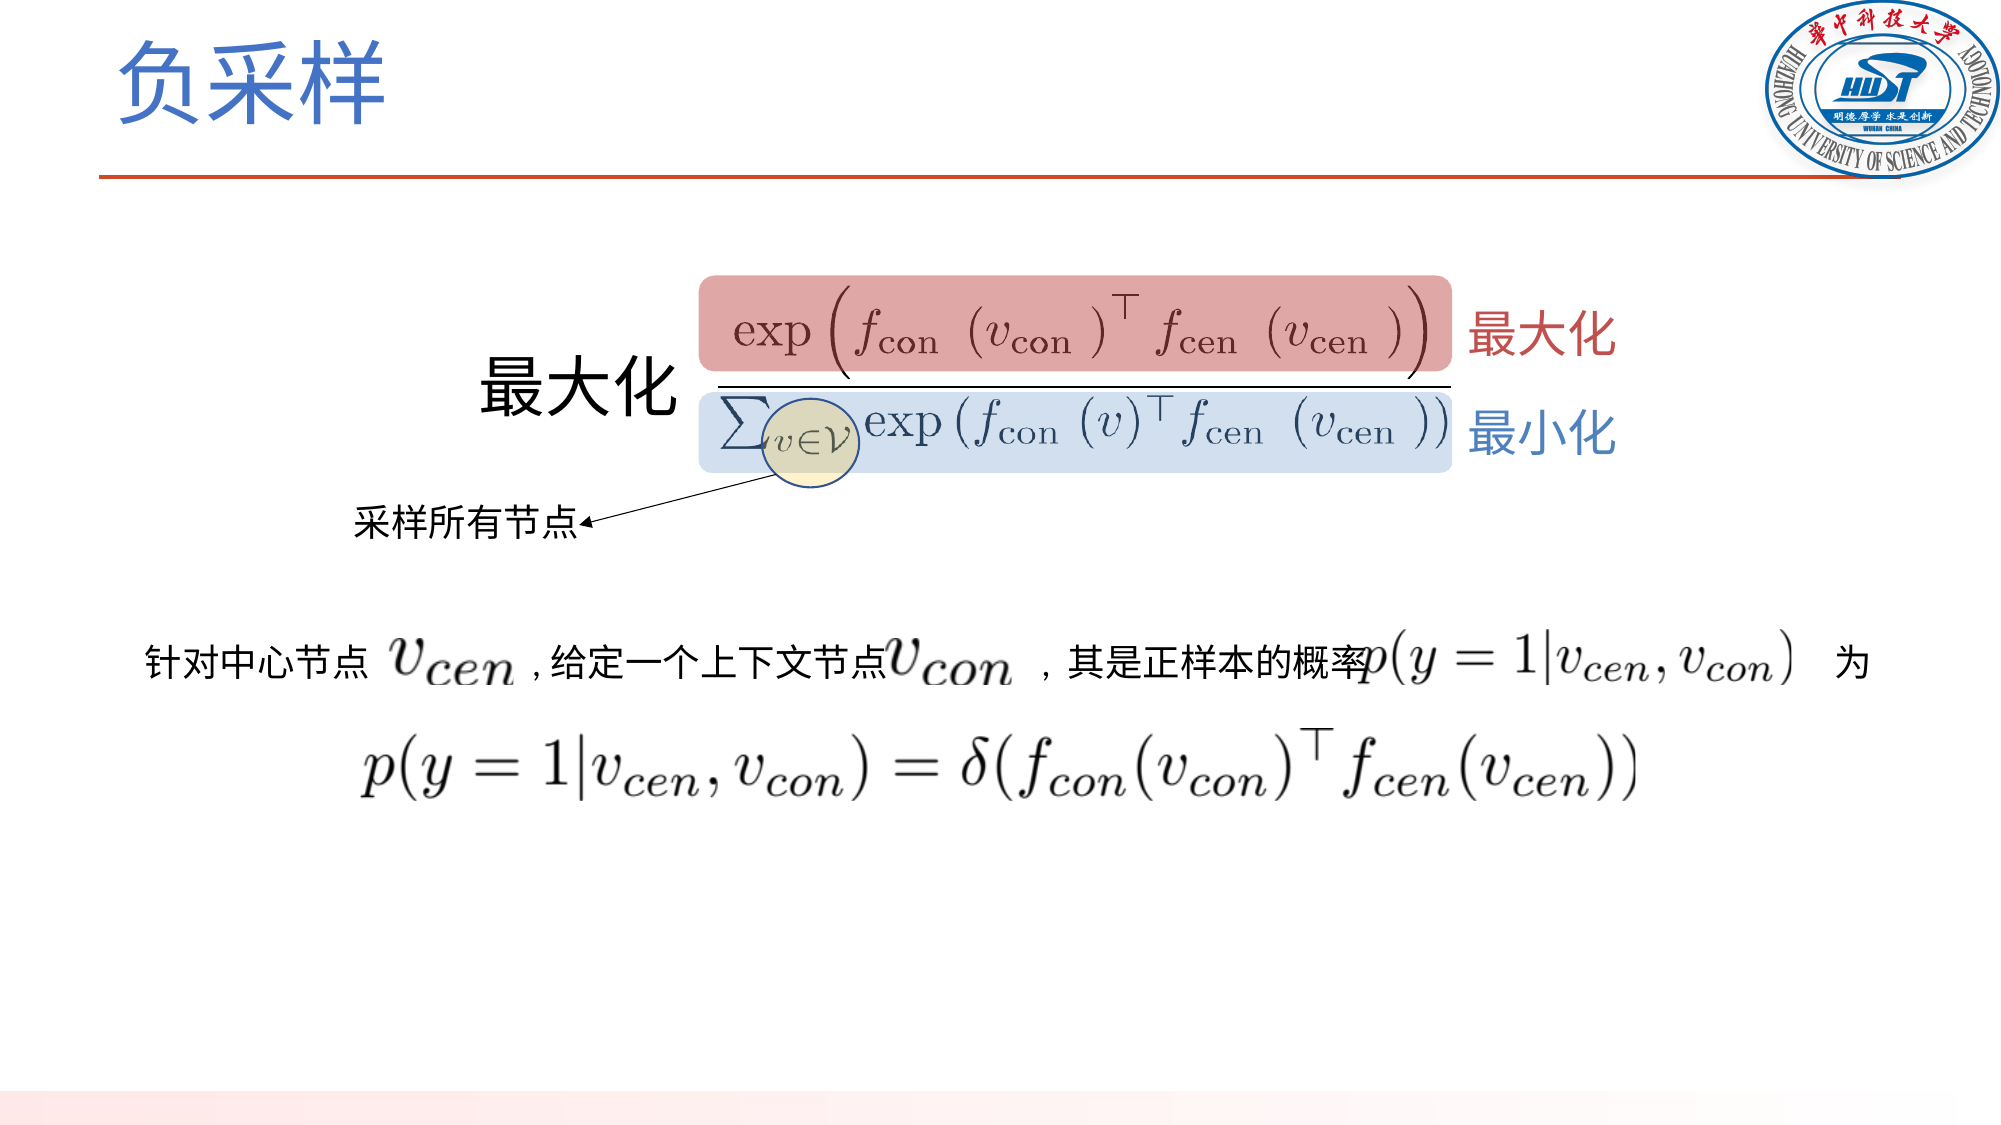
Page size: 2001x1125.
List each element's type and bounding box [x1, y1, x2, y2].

title [99, 0, 1825, 177]
picture [1357, 629, 1792, 685]
picture [1765, 0, 2000, 179]
text_box [1465, 303, 1620, 363]
text_box [338, 392, 1453, 552]
picture [388, 638, 514, 685]
picture [360, 728, 1636, 801]
text_box [130, 631, 1948, 691]
text_box [476, 346, 682, 425]
text_box [1465, 401, 1620, 462]
picture [884, 638, 1012, 685]
text_box [698, 275, 1453, 380]
